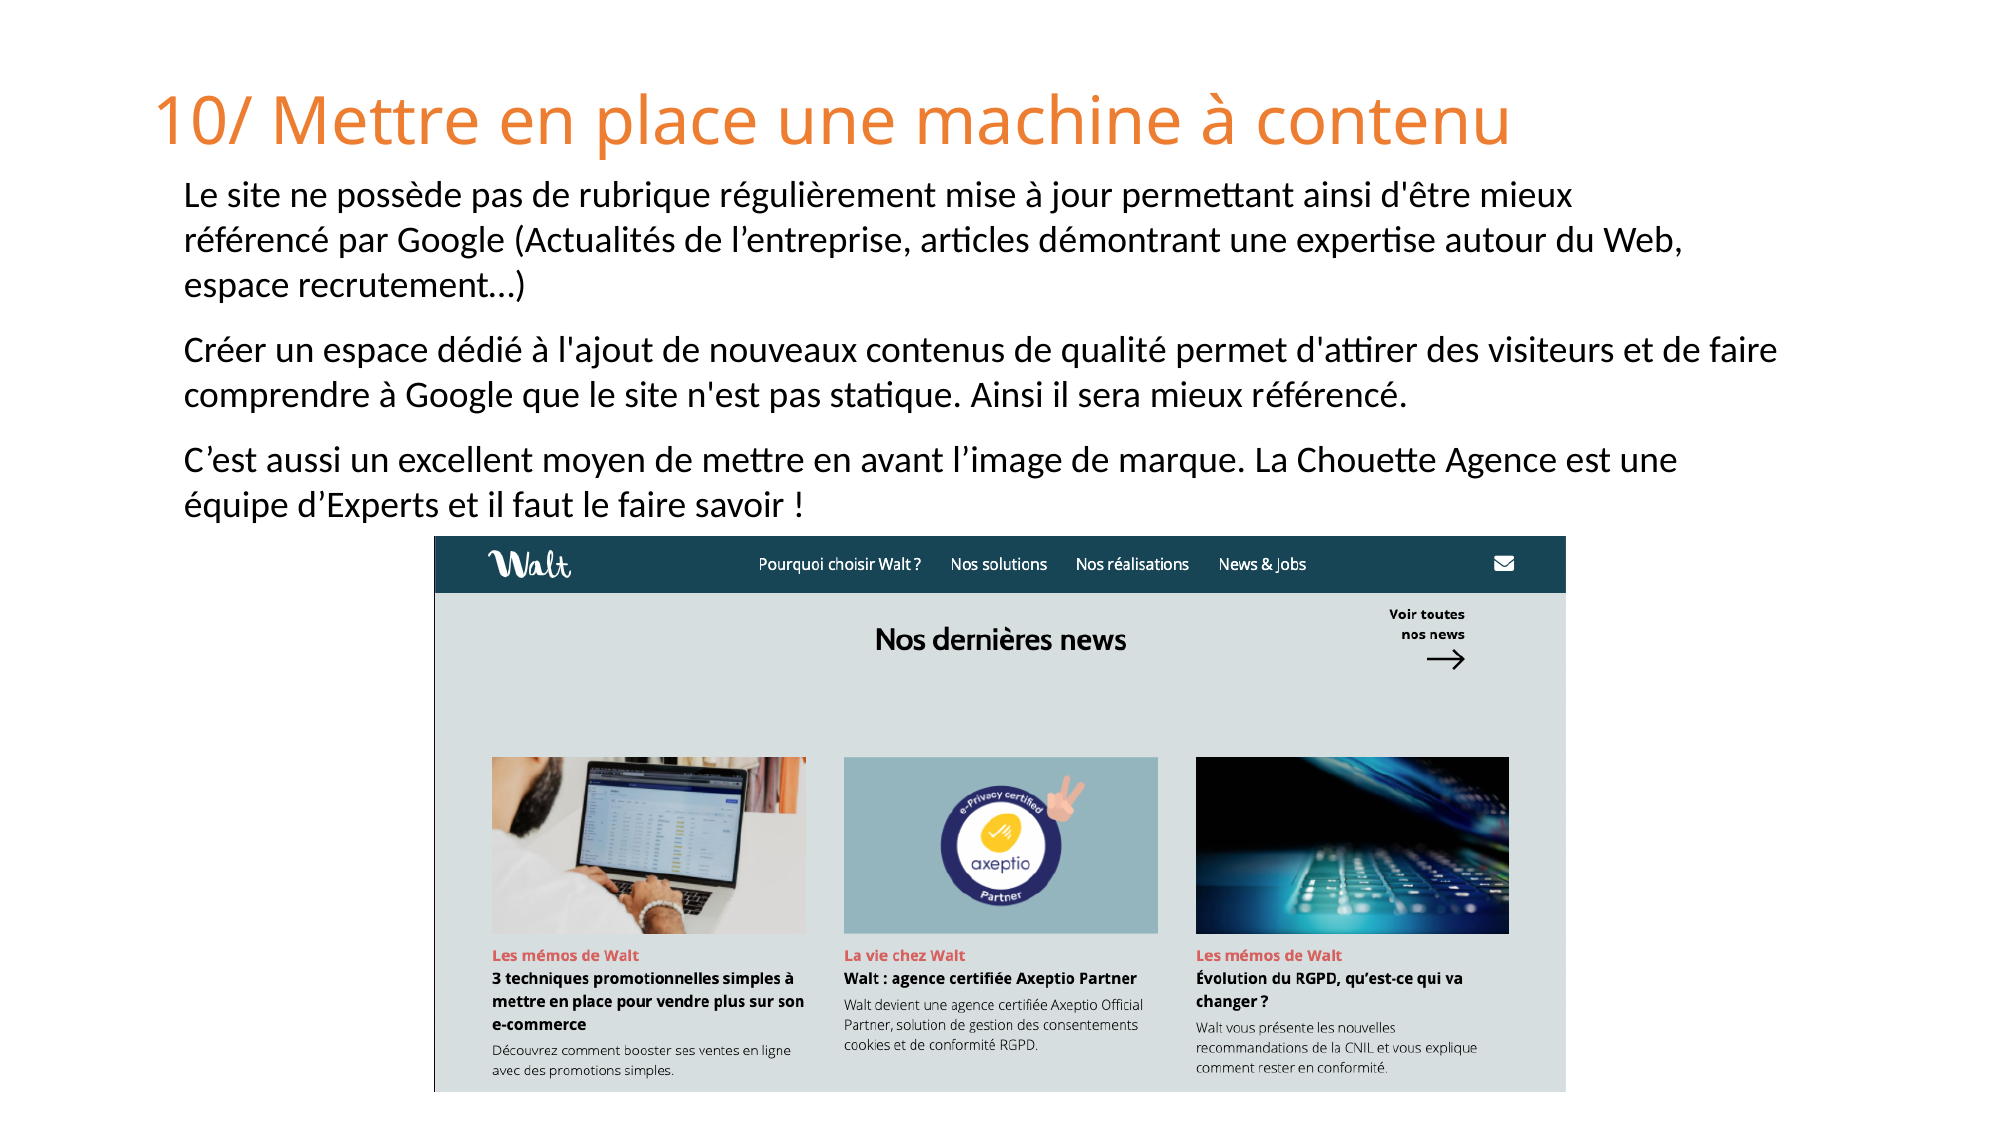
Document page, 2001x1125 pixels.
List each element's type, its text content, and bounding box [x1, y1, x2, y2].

text_box Créer un espace dédié à l'ajout de nouveaux contenus de qualité permet d'attirer des visiteurs et de faire comprendre à Google que le site n'est pas statique. Ainsi il sera mieux référencé. [169, 317, 1803, 423]
picture [434, 536, 1566, 1092]
text_box Le site ne possède pas de rubrique régulièrement mise à jour permettant ainsi d'être mieux référencé par Google (Actualités de l’entreprise, articles démontrant une expertise autour du Web, espace recrutement…) [169, 162, 1730, 313]
title 10/ Mettre en place une machine à contenu [137, 59, 1863, 186]
text_box C’est aussi un excellent moyen de mettre en avant l’image de marque. La Chouette Agence est une équipe d’Experts et il faut le faire savoir ! [169, 427, 1803, 532]
